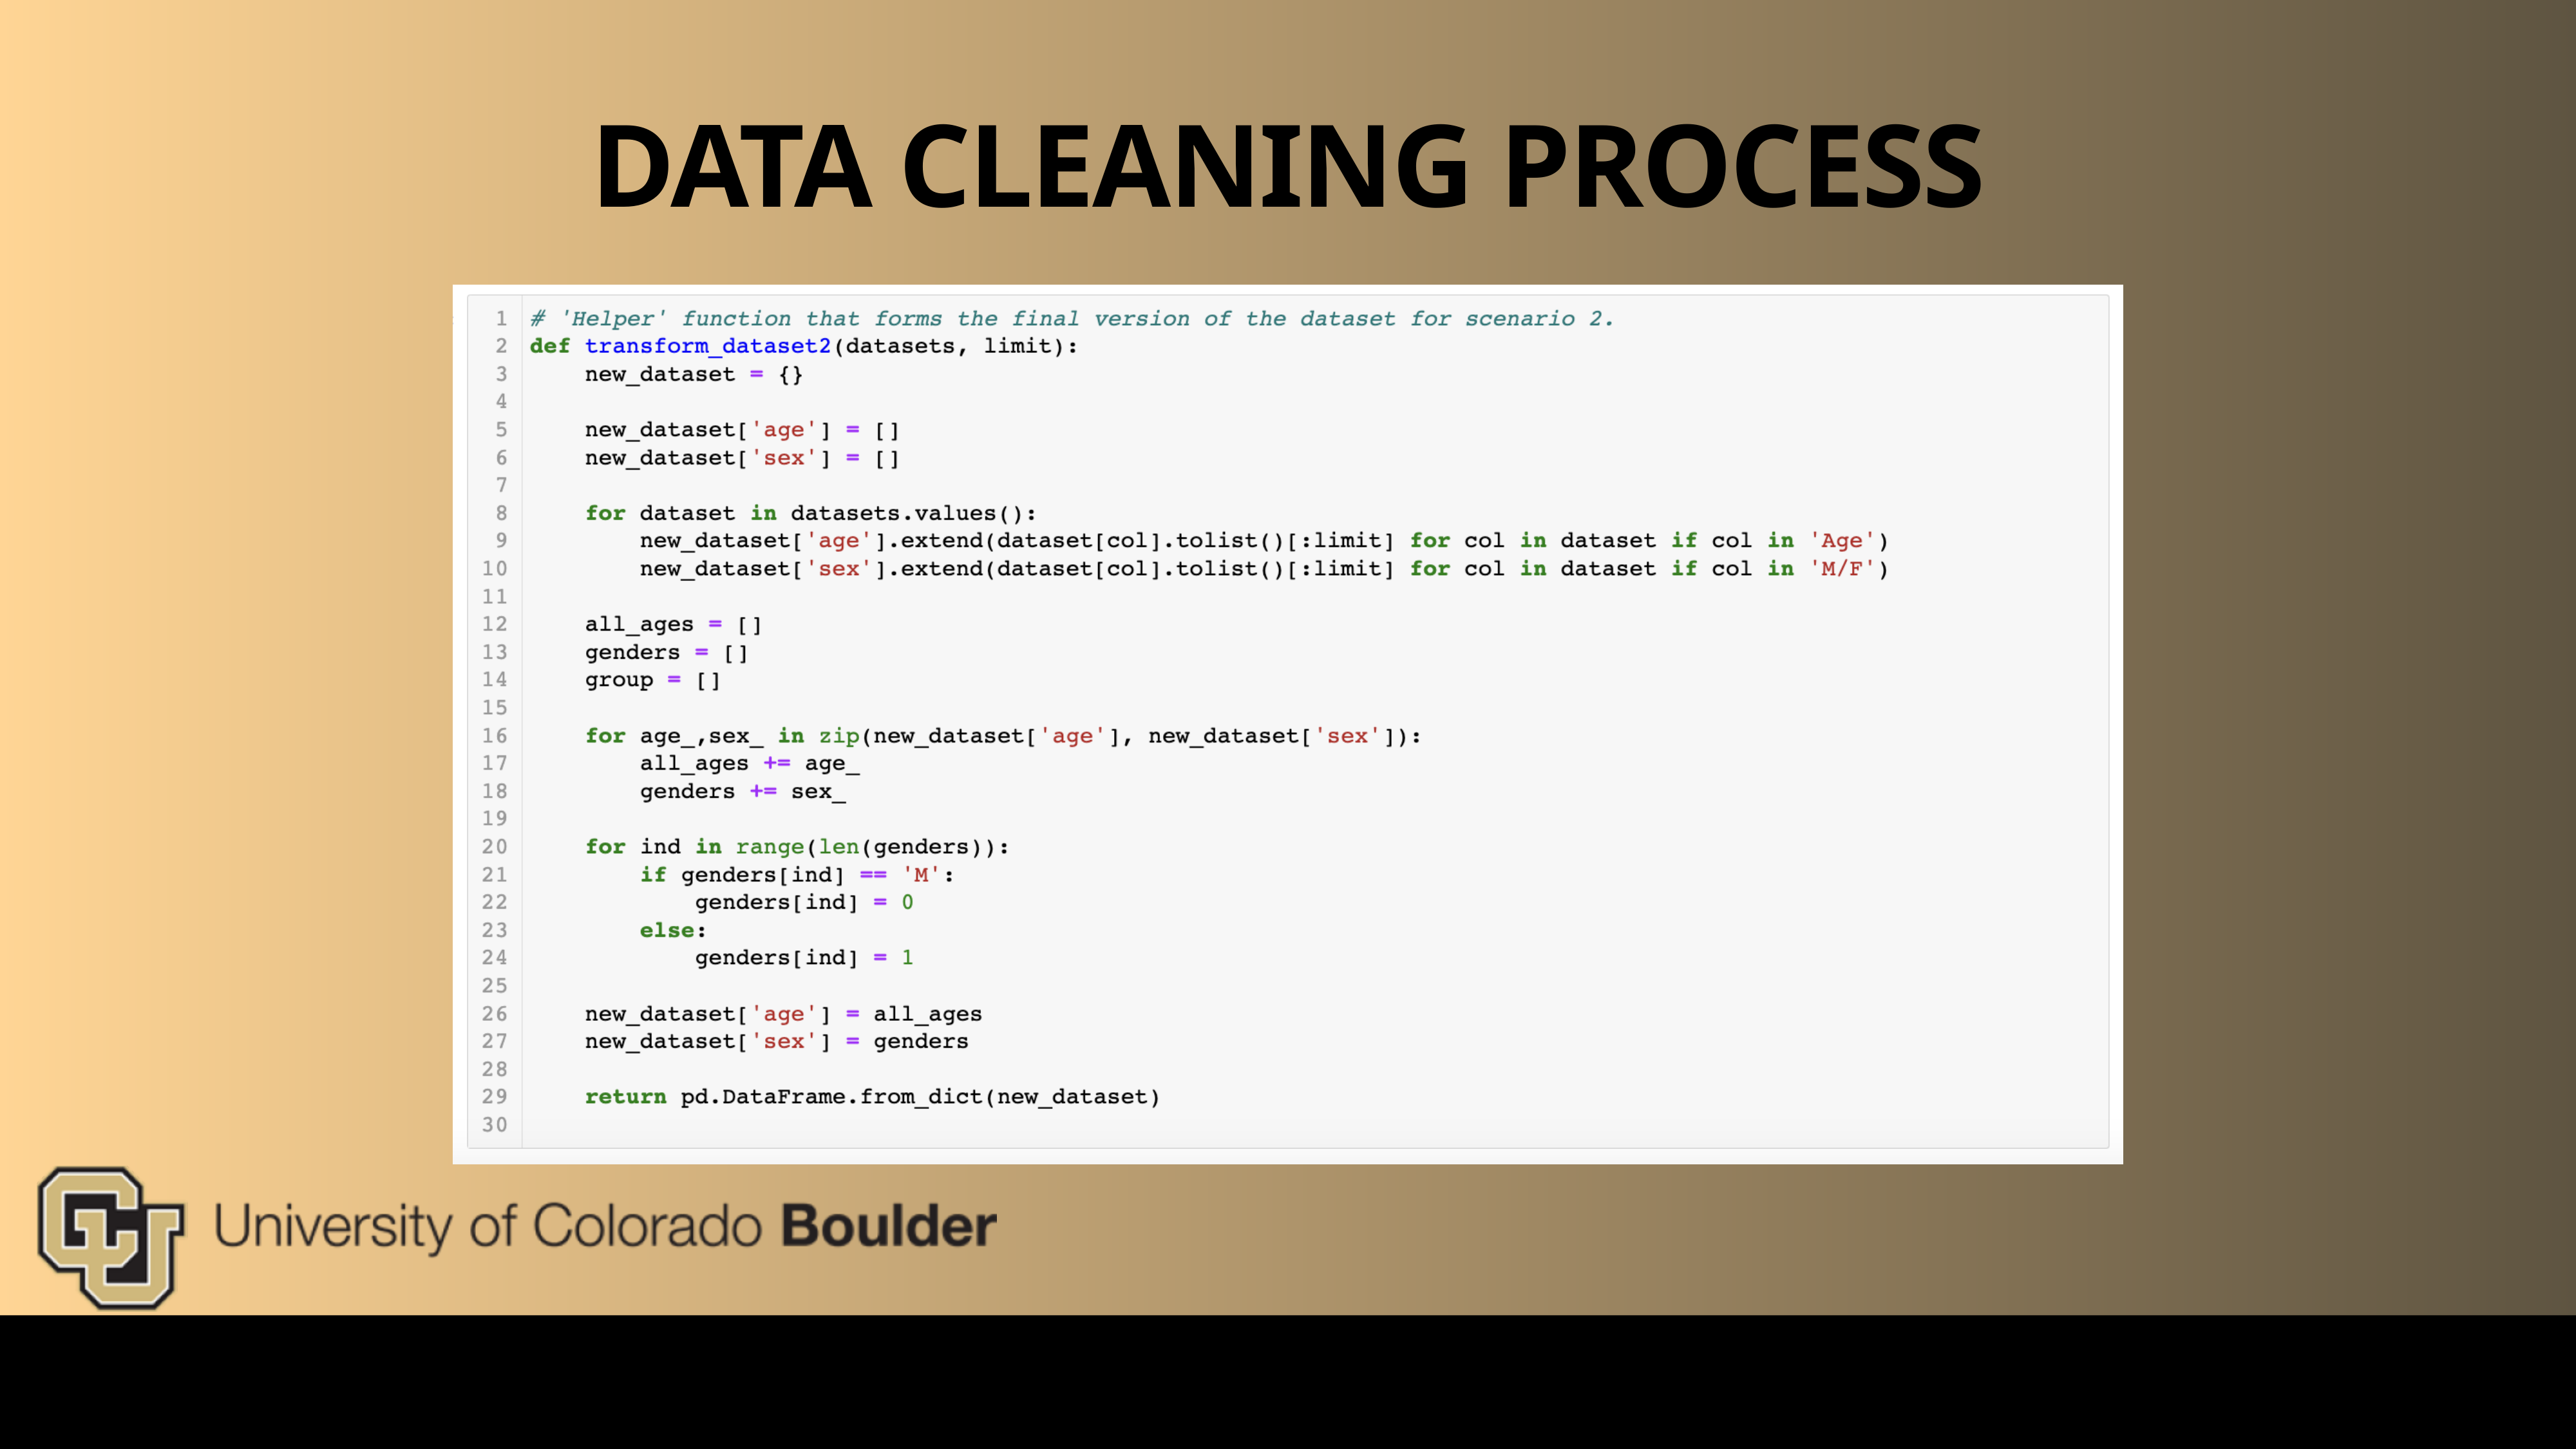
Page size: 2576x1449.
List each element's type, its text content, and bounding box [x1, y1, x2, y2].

title DATA CLEANING PROCESS [127, 113, 2449, 266]
text_box [0, 1315, 2576, 1449]
picture [453, 284, 2123, 1165]
picture [37, 1166, 997, 1312]
